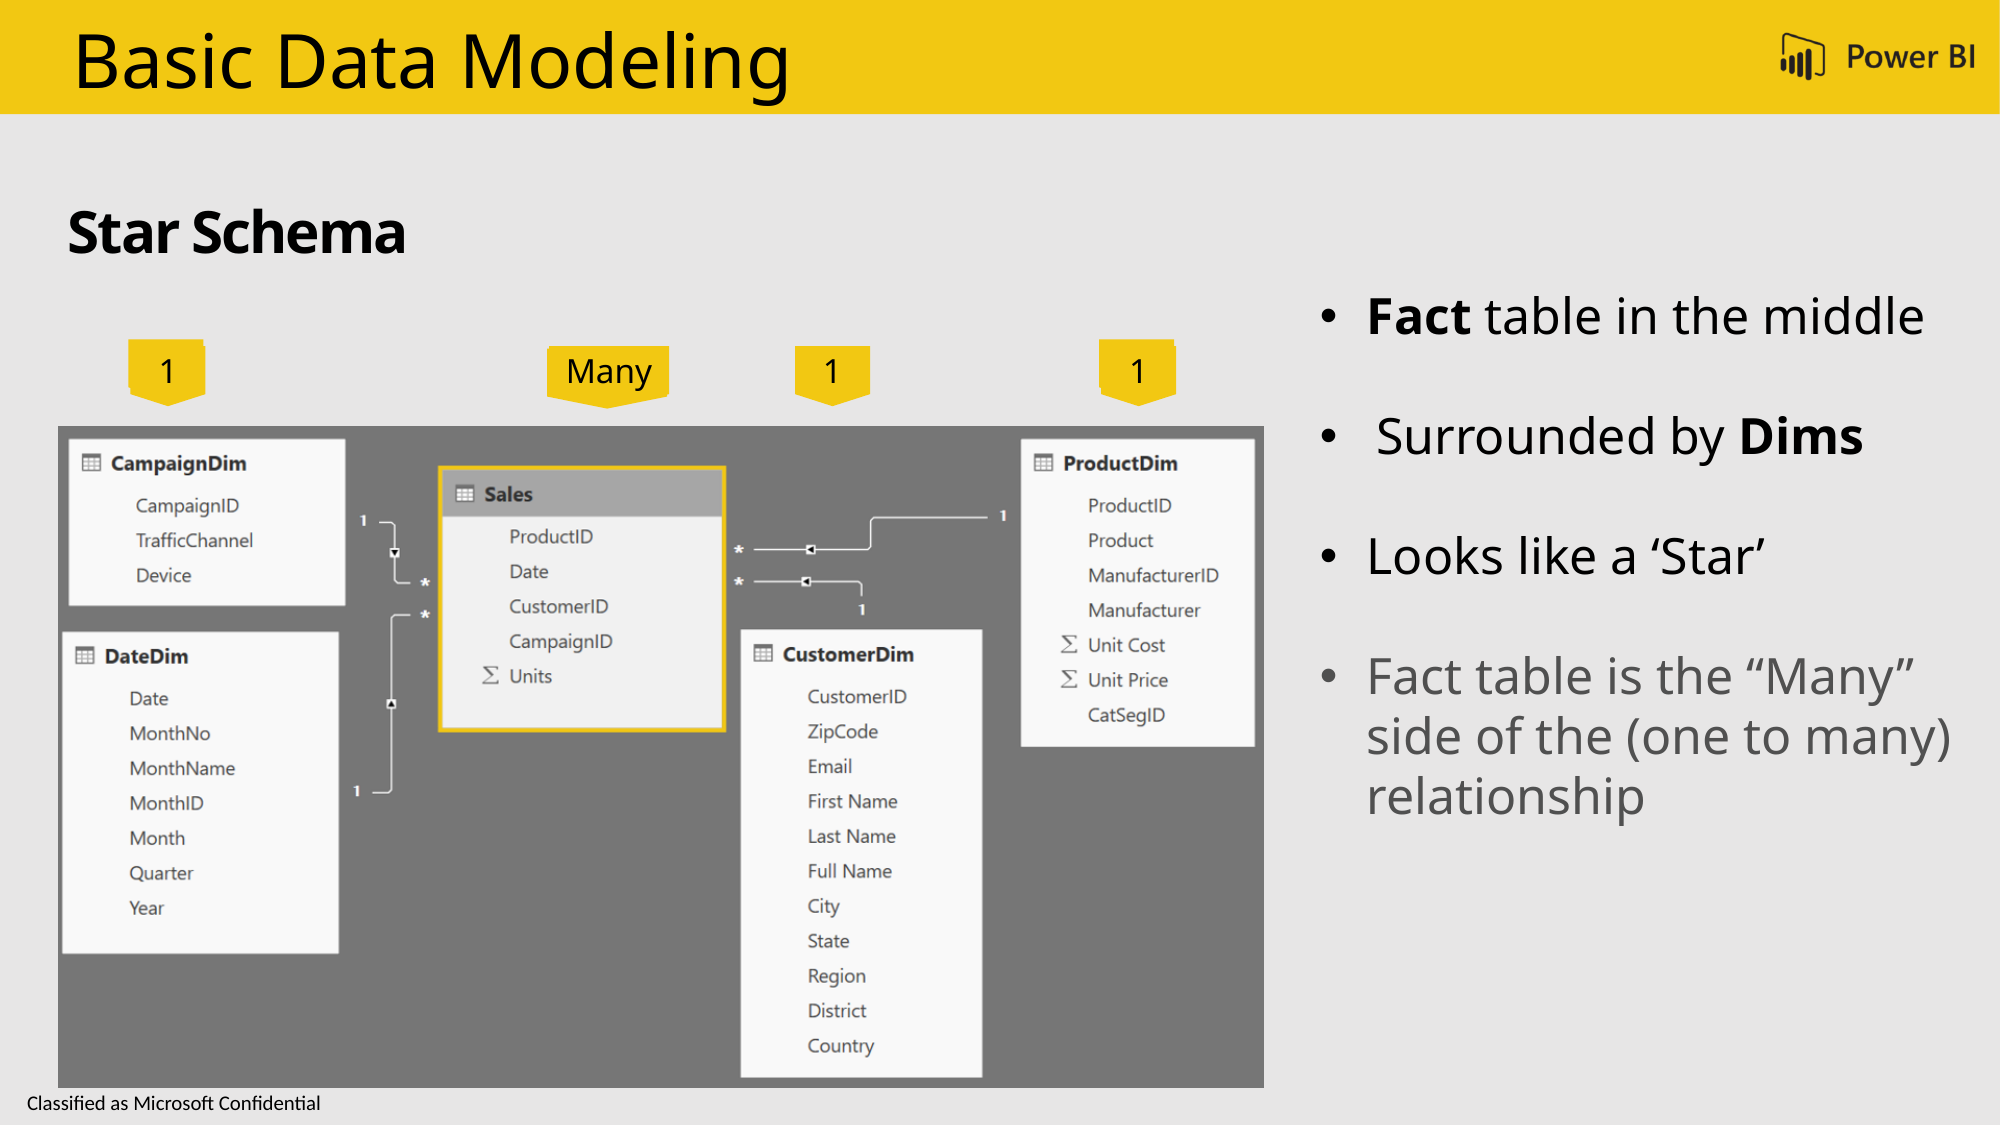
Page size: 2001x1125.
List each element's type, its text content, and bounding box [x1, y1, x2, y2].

text_box 1 [794, 345, 871, 408]
text_box [0, 0, 2000, 115]
text_box 1 [127, 338, 205, 389]
text_box Fact table in the middle Surrounded by Dims Looks like a ‘Star’ Fact table is the “Many” side of the (one to many) relationship [1305, 277, 2000, 938]
text_box 1 [1100, 345, 1178, 408]
text_box Many [548, 345, 671, 408]
text_box Basic Data Modeling [58, 5, 1879, 111]
picture [1768, 23, 1985, 91]
text_box 1 [1098, 338, 1175, 389]
picture [57, 425, 1264, 1088]
text_box Many [546, 347, 668, 410]
text_box 1 [129, 345, 207, 408]
title Star Schema [43, 188, 1956, 275]
